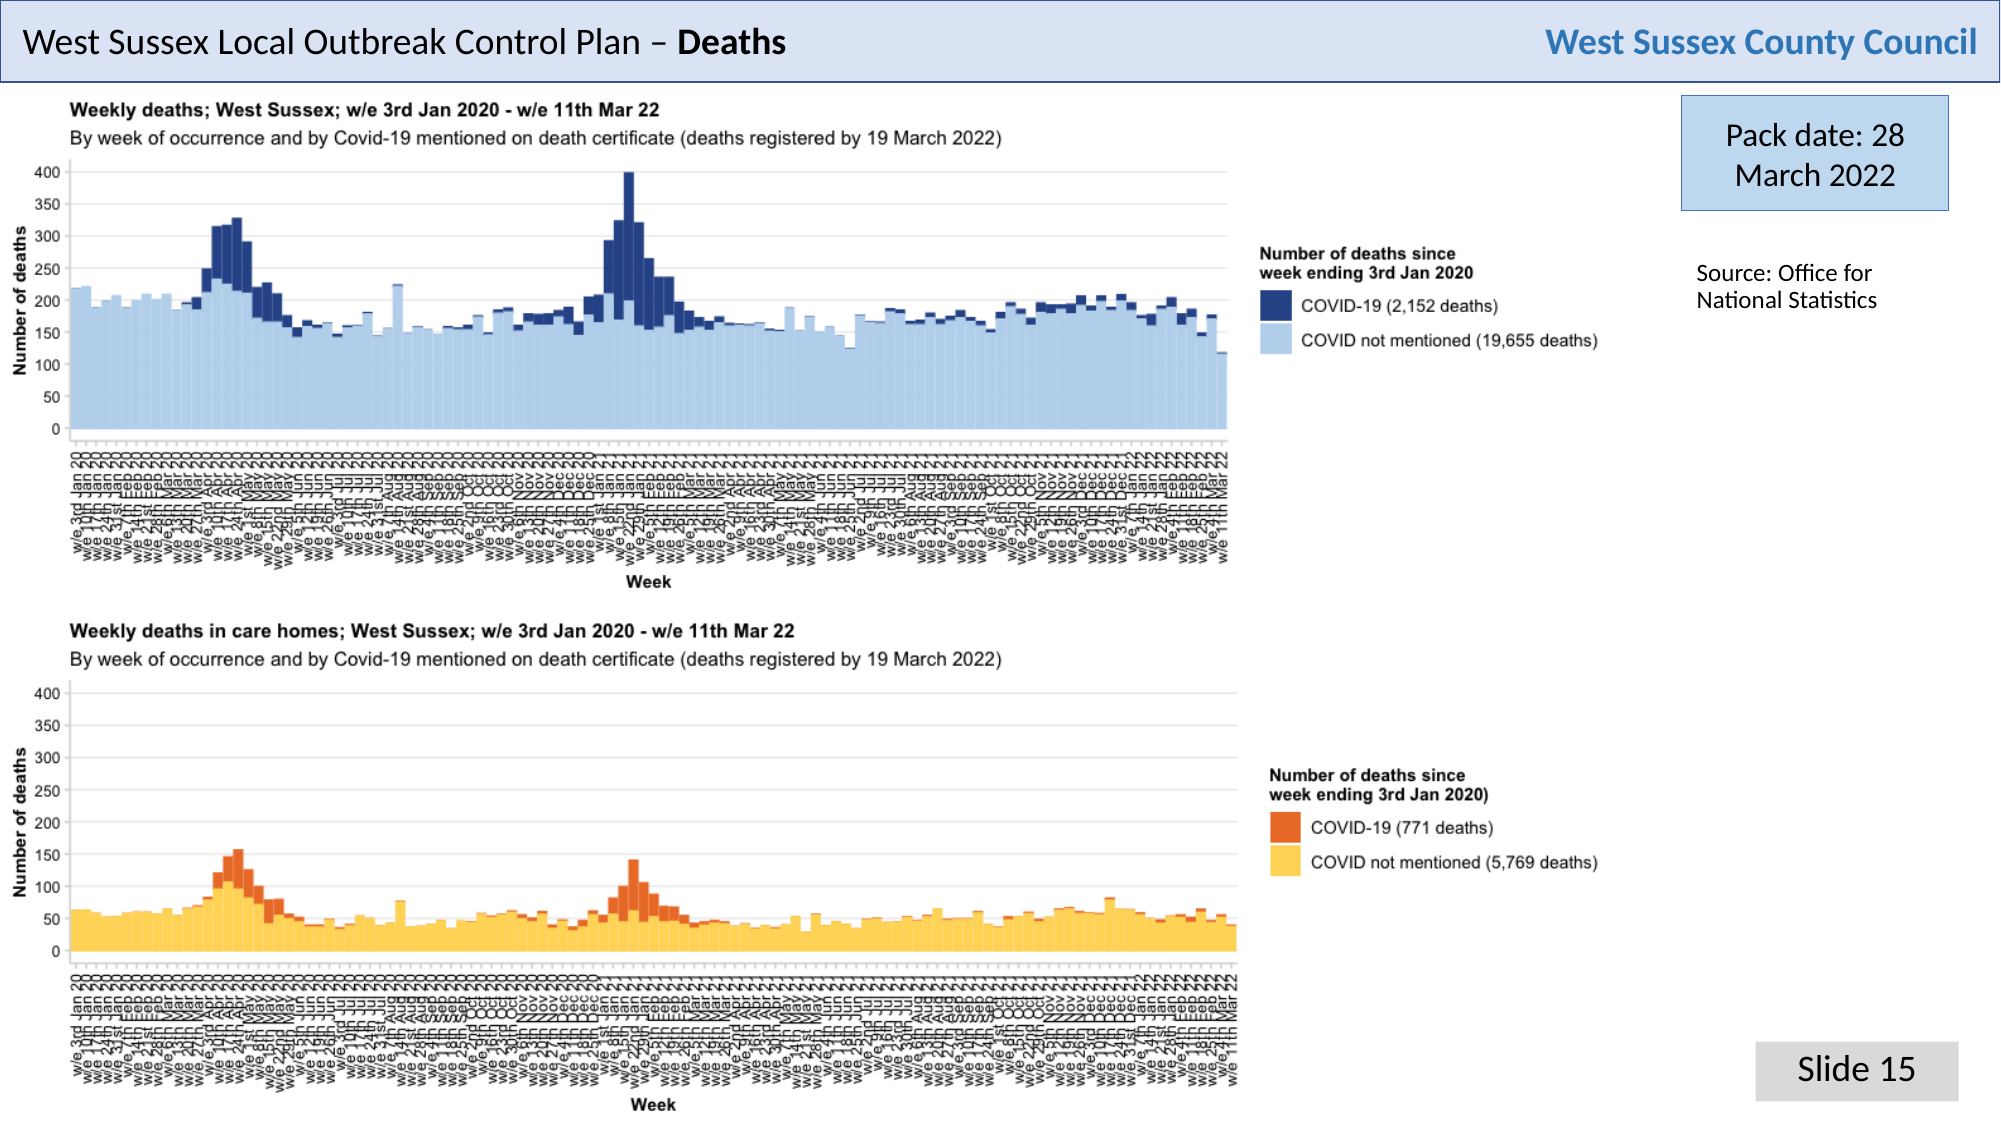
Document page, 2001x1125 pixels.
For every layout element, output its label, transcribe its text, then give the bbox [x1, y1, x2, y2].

picture [3, 91, 1619, 602]
picture [3, 612, 1619, 1125]
list Slide 15 [1755, 1041, 1959, 1102]
list Source: Office for National Statistics [1681, 252, 1959, 289]
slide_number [1681, 95, 1949, 211]
